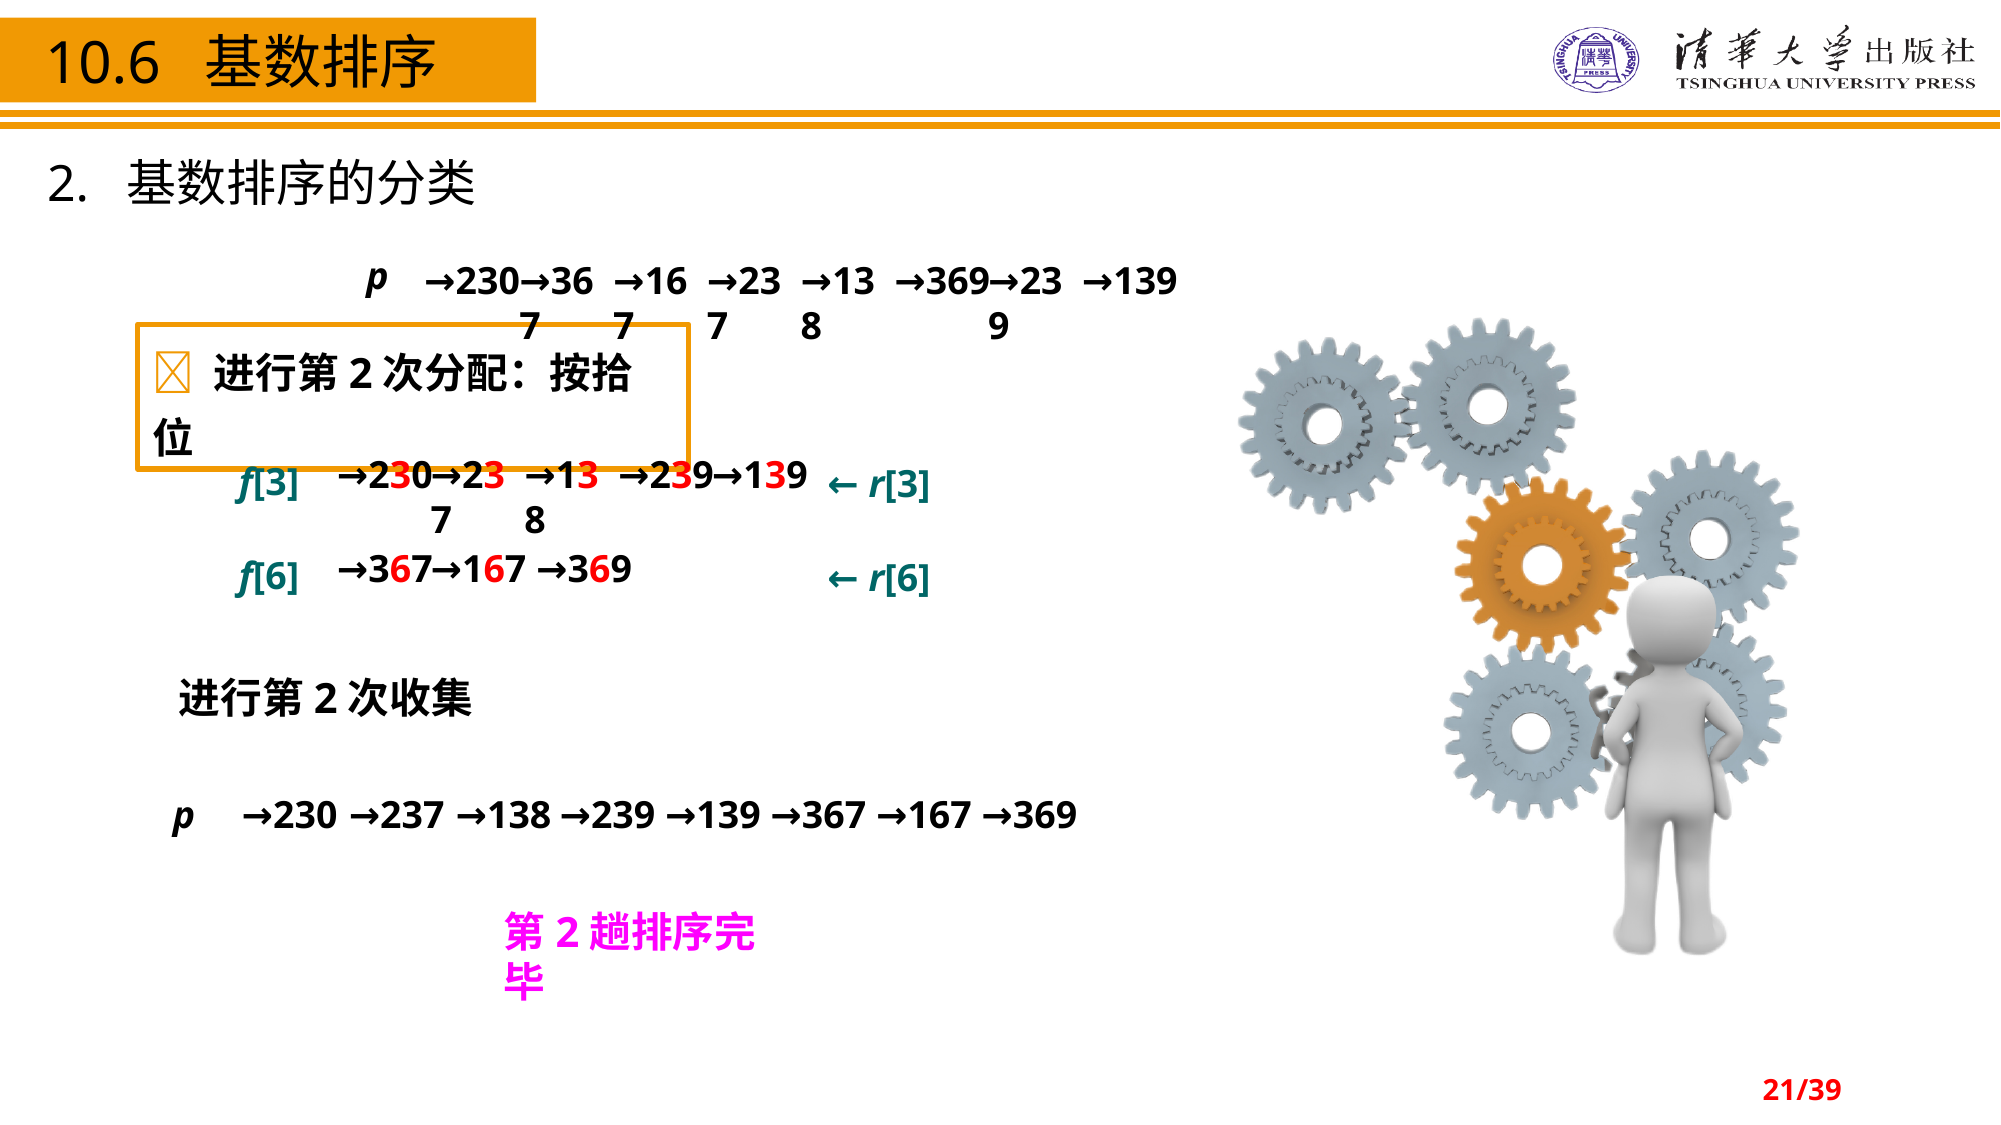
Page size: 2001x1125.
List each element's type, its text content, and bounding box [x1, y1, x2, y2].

text_box →237 [706, 257, 800, 348]
text_box →237 [430, 451, 524, 542]
text_box →230 [336, 451, 430, 497]
text_box →167 [430, 544, 536, 590]
text_box 第2趟排序完毕 [489, 898, 806, 1014]
text_box 10.6 基数排序 [0, 17, 537, 103]
text_box →369 [894, 257, 988, 303]
text_box →139 [724, 451, 818, 497]
text_box →139 [1081, 257, 1188, 303]
text_box →237 [348, 790, 455, 837]
picture [1147, 274, 1864, 991]
text_box →239 [988, 257, 1082, 348]
text_box →369 [981, 790, 1142, 837]
text_box →367 [519, 257, 613, 348]
text_box →239 [618, 451, 724, 497]
text_box 进行第2次收集 [163, 652, 488, 730]
text_box →167 [613, 257, 706, 348]
text_box →139 [736, 790, 770, 837]
slide_number /39 [1748, 1063, 2000, 1124]
text_box →138 [455, 790, 559, 837]
text_box p [172, 790, 241, 837]
text_box →367 [336, 544, 430, 590]
text_box ← r[3] [812, 439, 946, 513]
text_box →138 [524, 451, 619, 542]
text_box 2. 基数排序的分类 [32, 144, 748, 219]
picture [1504, 0, 2001, 144]
text_box p [366, 252, 437, 298]
text_box →230 [424, 257, 519, 303]
text_box →369 [536, 544, 642, 590]
text_box f[3] [224, 437, 315, 511]
text_box →239 [559, 790, 736, 837]
text_box →230 [241, 790, 348, 837]
text_box →367 [770, 790, 875, 837]
text_box f[6] [224, 531, 315, 605]
text_box →138 [800, 257, 895, 348]
text_box  进行第2次分配：按拾位 [136, 322, 691, 471]
text_box →167 [875, 790, 981, 837]
text_box ← r[6] [812, 532, 946, 606]
